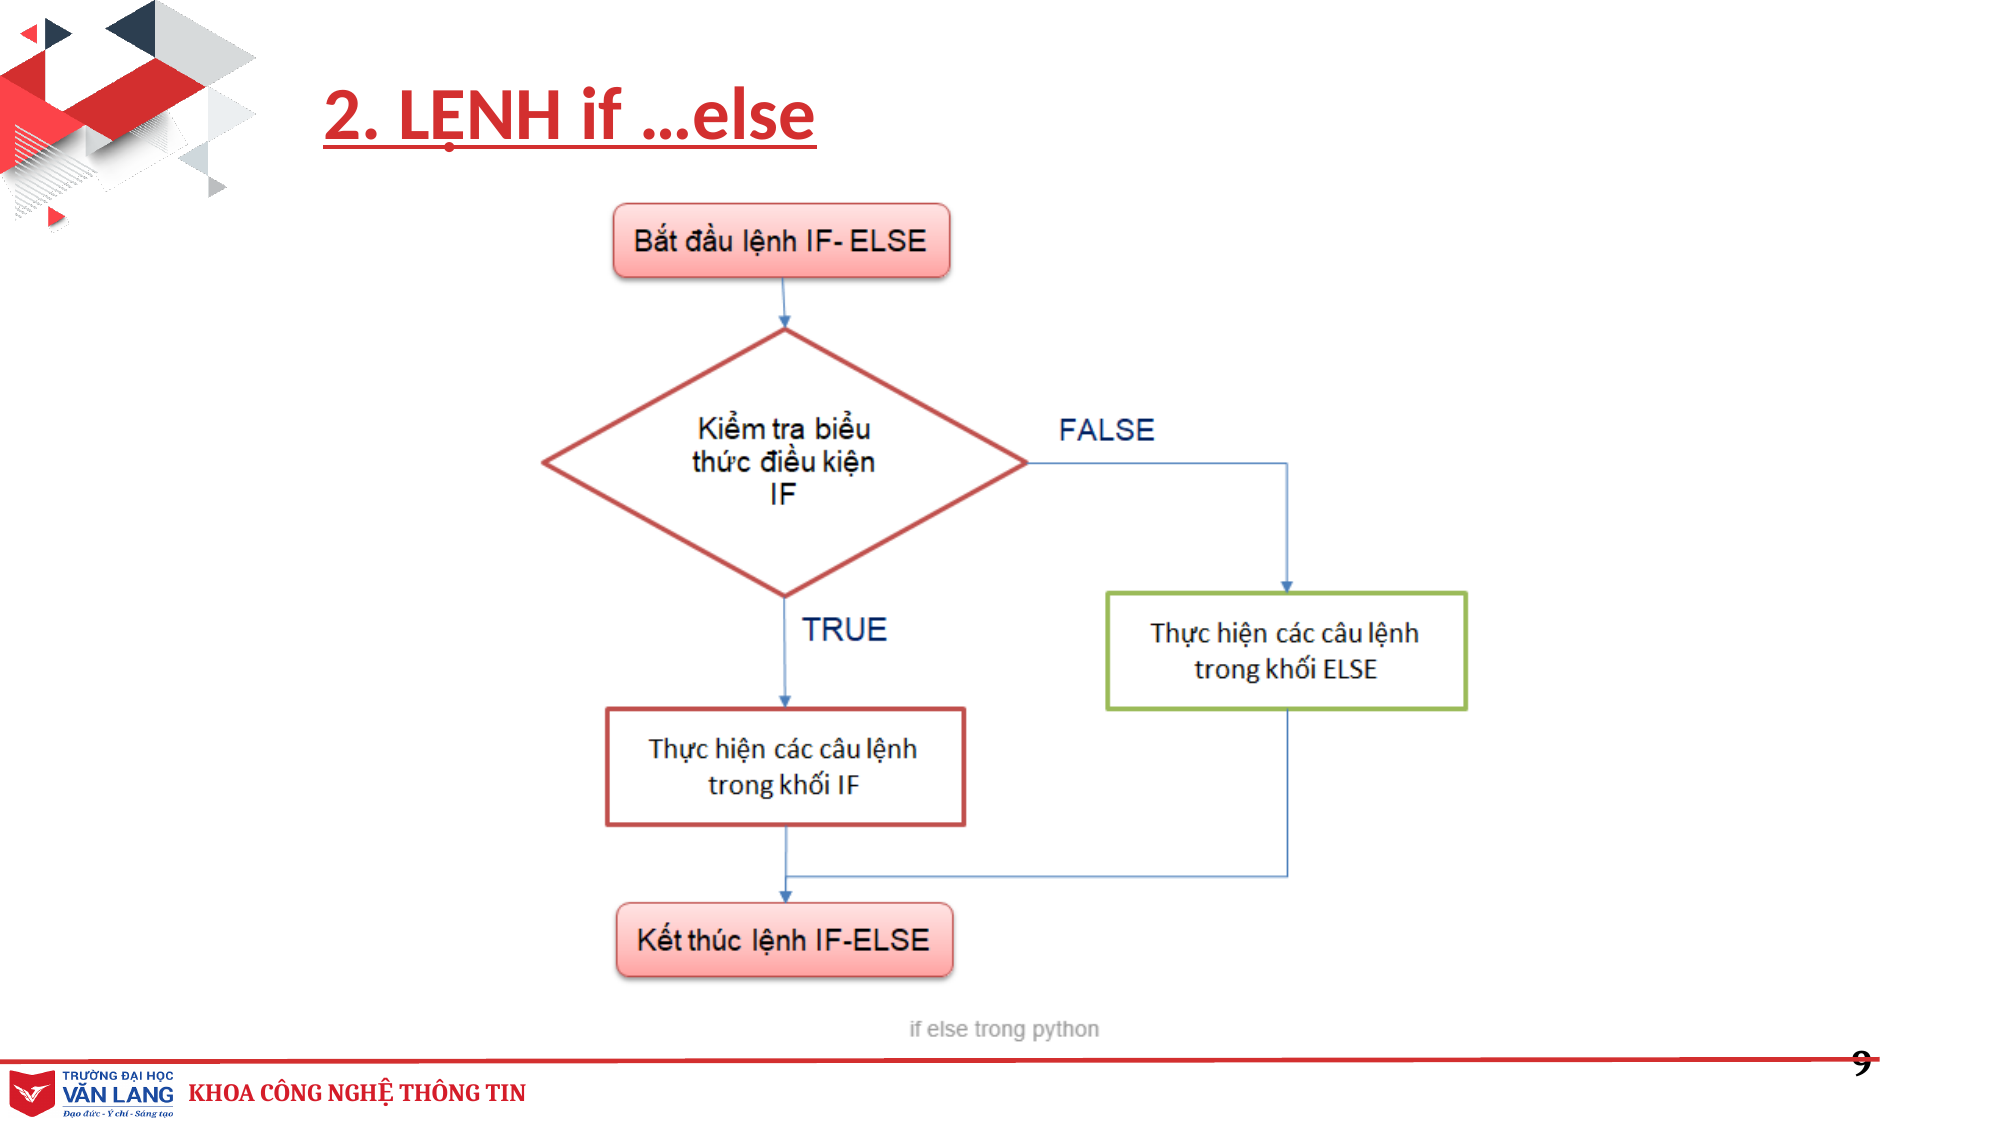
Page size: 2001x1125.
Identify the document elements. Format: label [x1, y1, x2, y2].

picture [8, 1069, 173, 1118]
picture [0, 0, 256, 233]
text_box [305, 57, 985, 176]
picture [499, 189, 1509, 1051]
